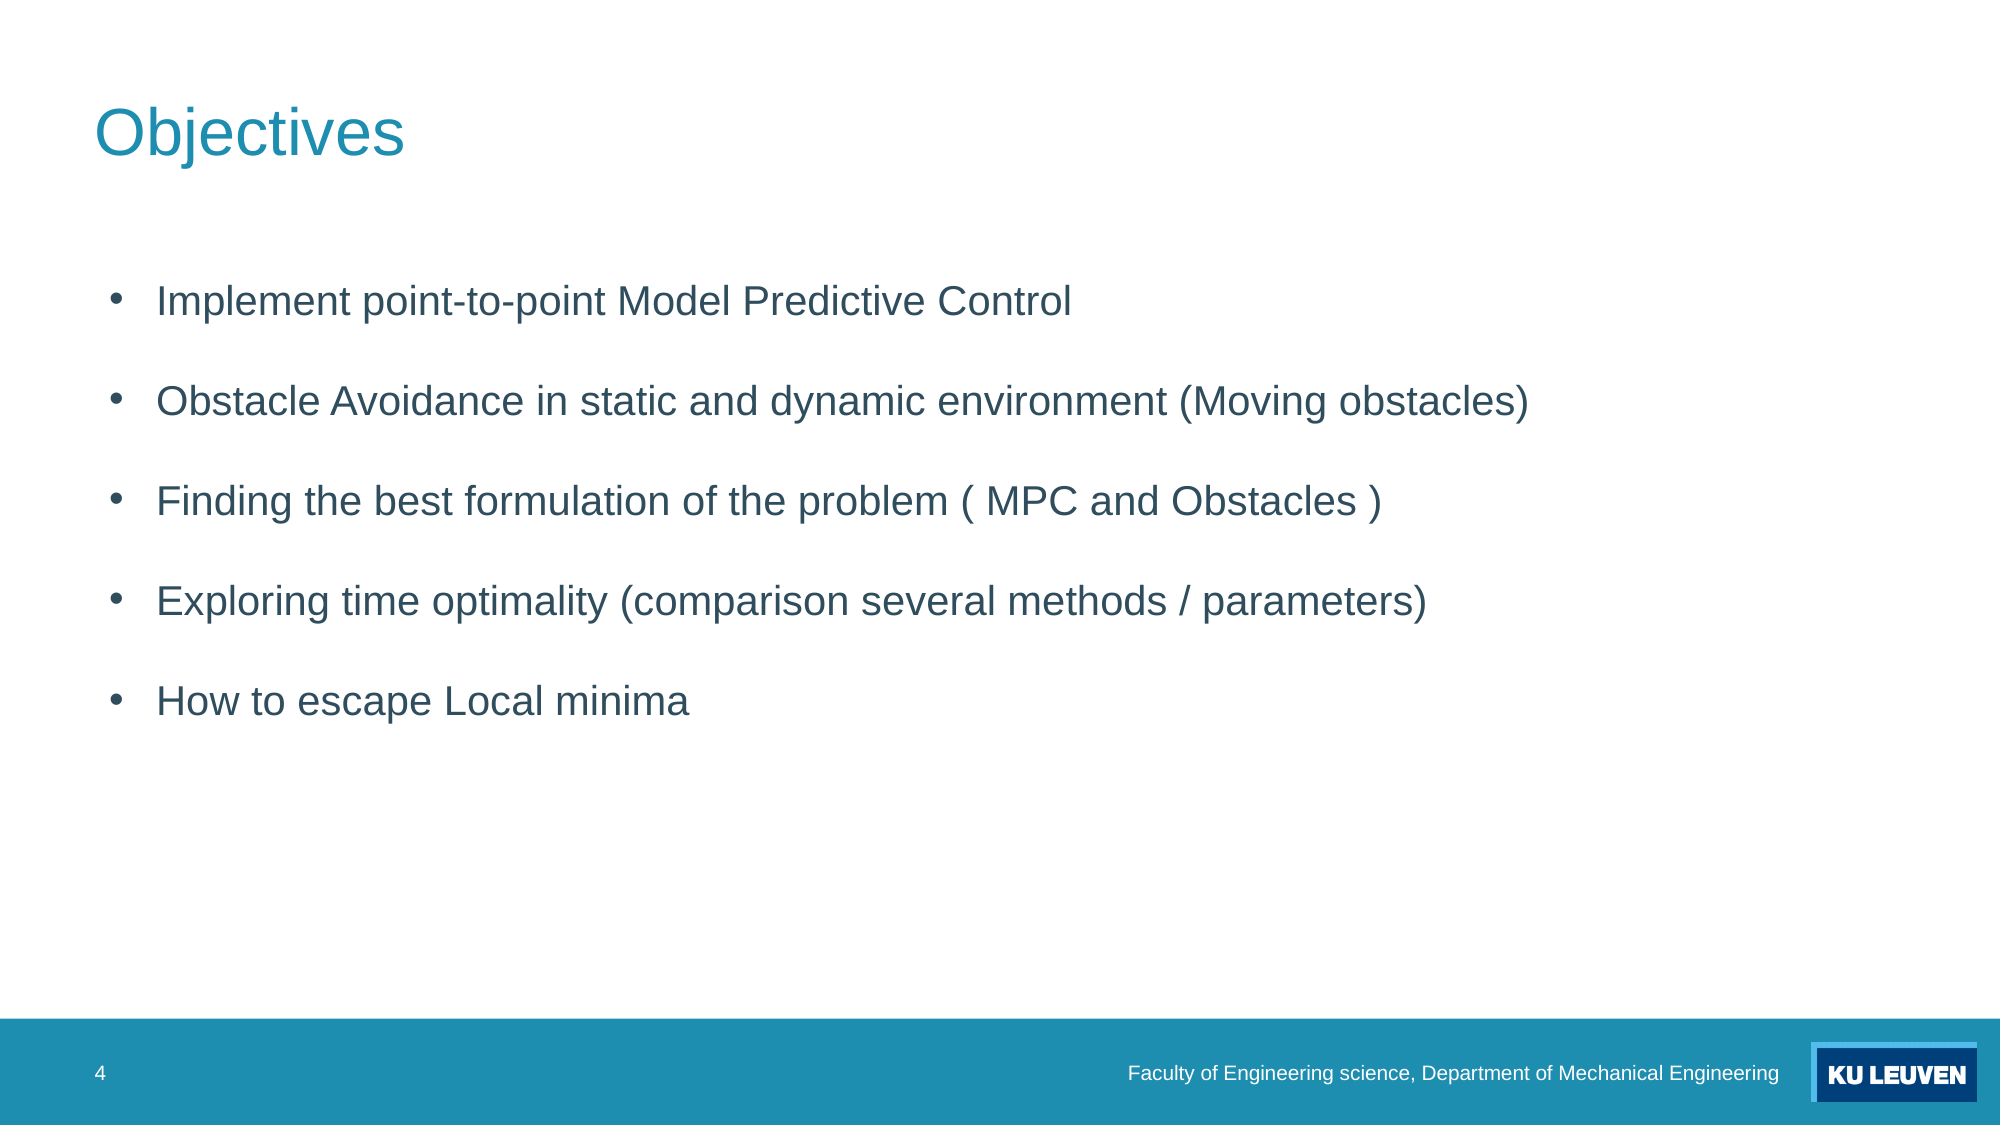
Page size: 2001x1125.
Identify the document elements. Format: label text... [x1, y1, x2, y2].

title Objectives [94, 33, 1906, 223]
slide_number 4 [94, 1018, 201, 1125]
picture [1811, 1042, 1977, 1102]
footer Faculty of Engineering science, Department of Mechanical Engineering [989, 1018, 1809, 1125]
text_box Implement point-to-point Model Predictive Control Obstacle Avoidance in static and dynamic environment (Moving obstacles) Finding the best formulation of the problem ( MPC and Obstacles ) Exploring time optimality (comparison several methods / parameters) How to escape Local minima [94, 266, 1868, 852]
